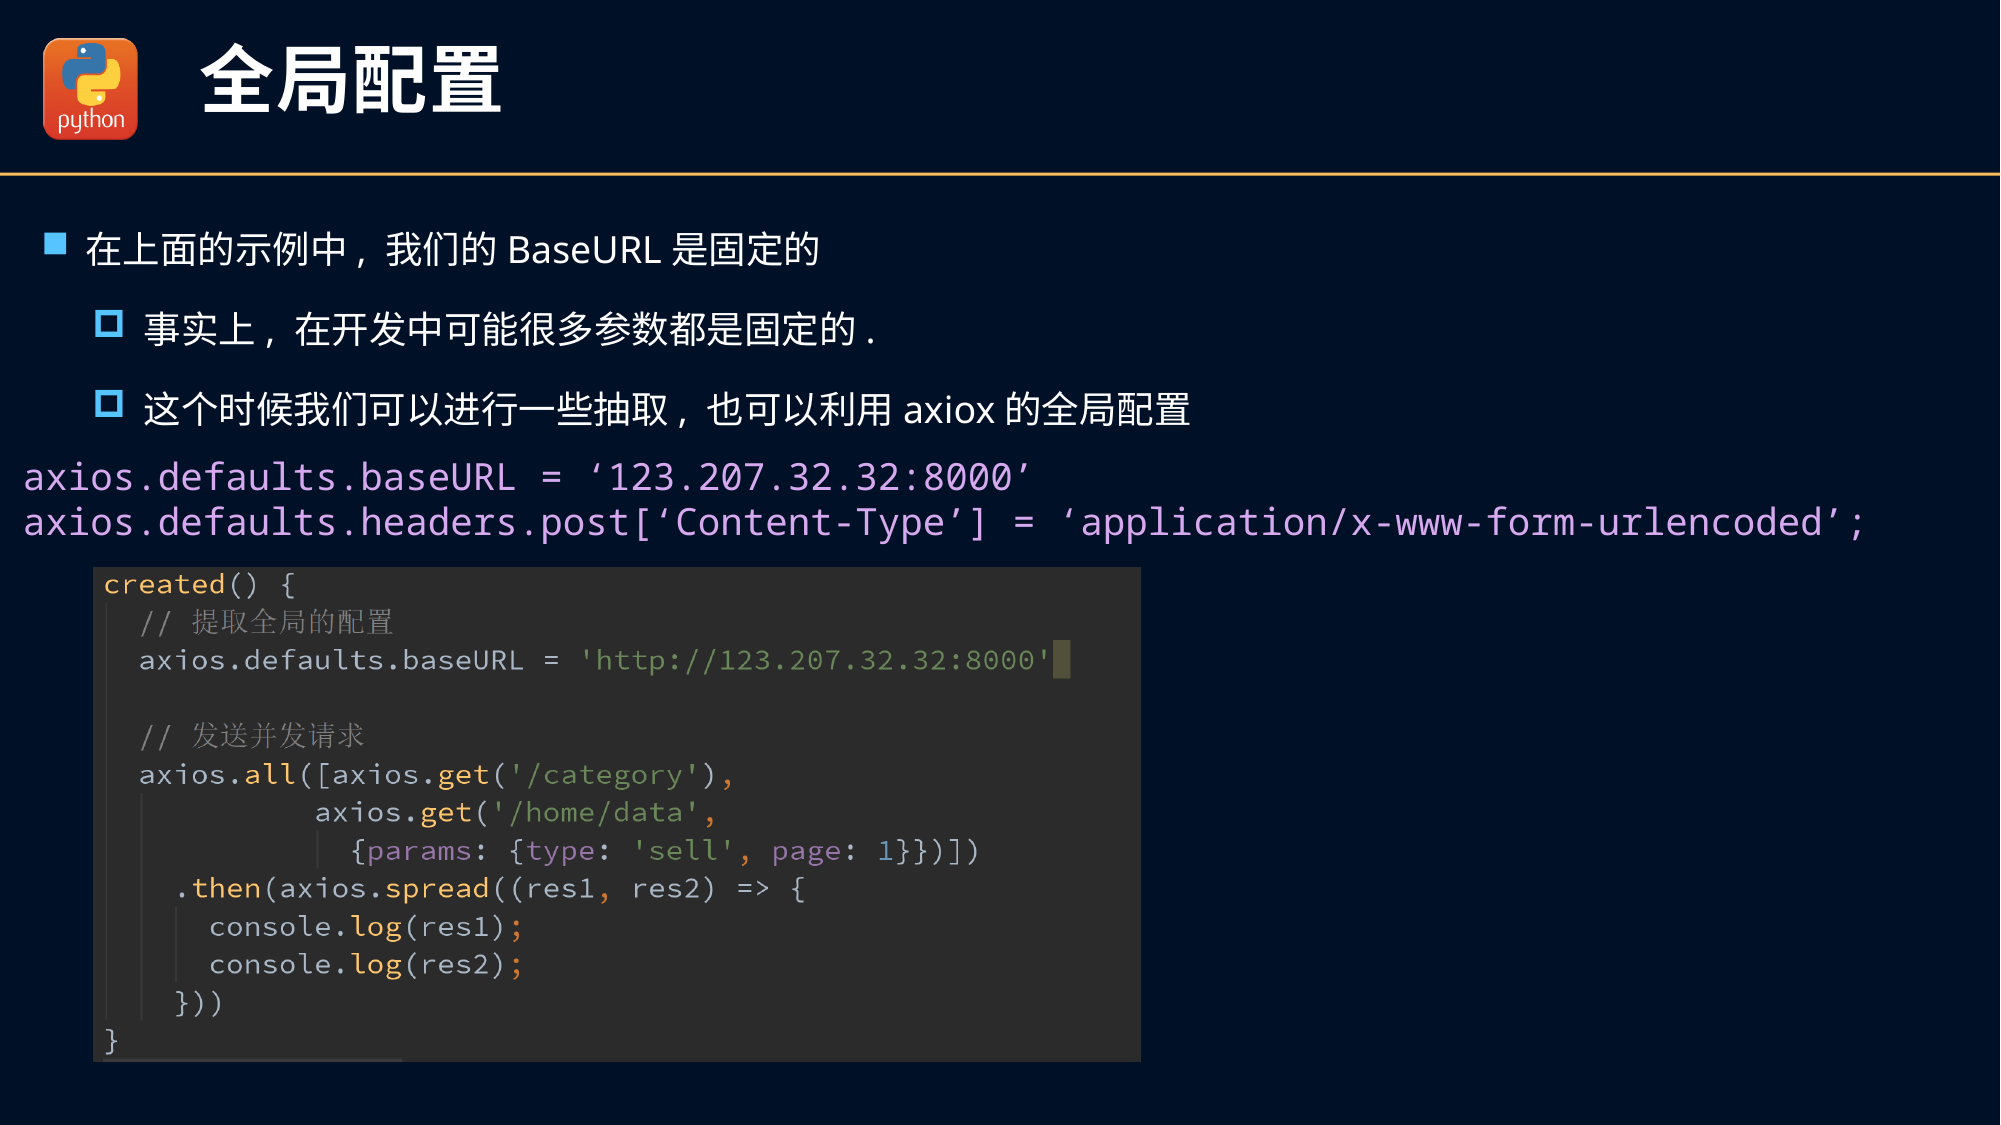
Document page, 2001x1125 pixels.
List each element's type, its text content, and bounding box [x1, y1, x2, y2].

text_box axios.defaults.baseURL = ‘123.207.32.32:8000’ axios.defaults.headers.post[‘Content-Type’] = ‘application/x-www-form-urlencoded’; [8, 445, 1883, 551]
list 在上面的示例中, 我们的BaseURL是固定的 事实上, 在开发中可能很多参数都是固定的. 这个时候我们可以进行一些抽取, 也可以利用axiox的全局配置 [26, 196, 1974, 1106]
title 全局配置 [184, 35, 1875, 145]
picture [93, 567, 1141, 1062]
picture [43, 38, 138, 140]
